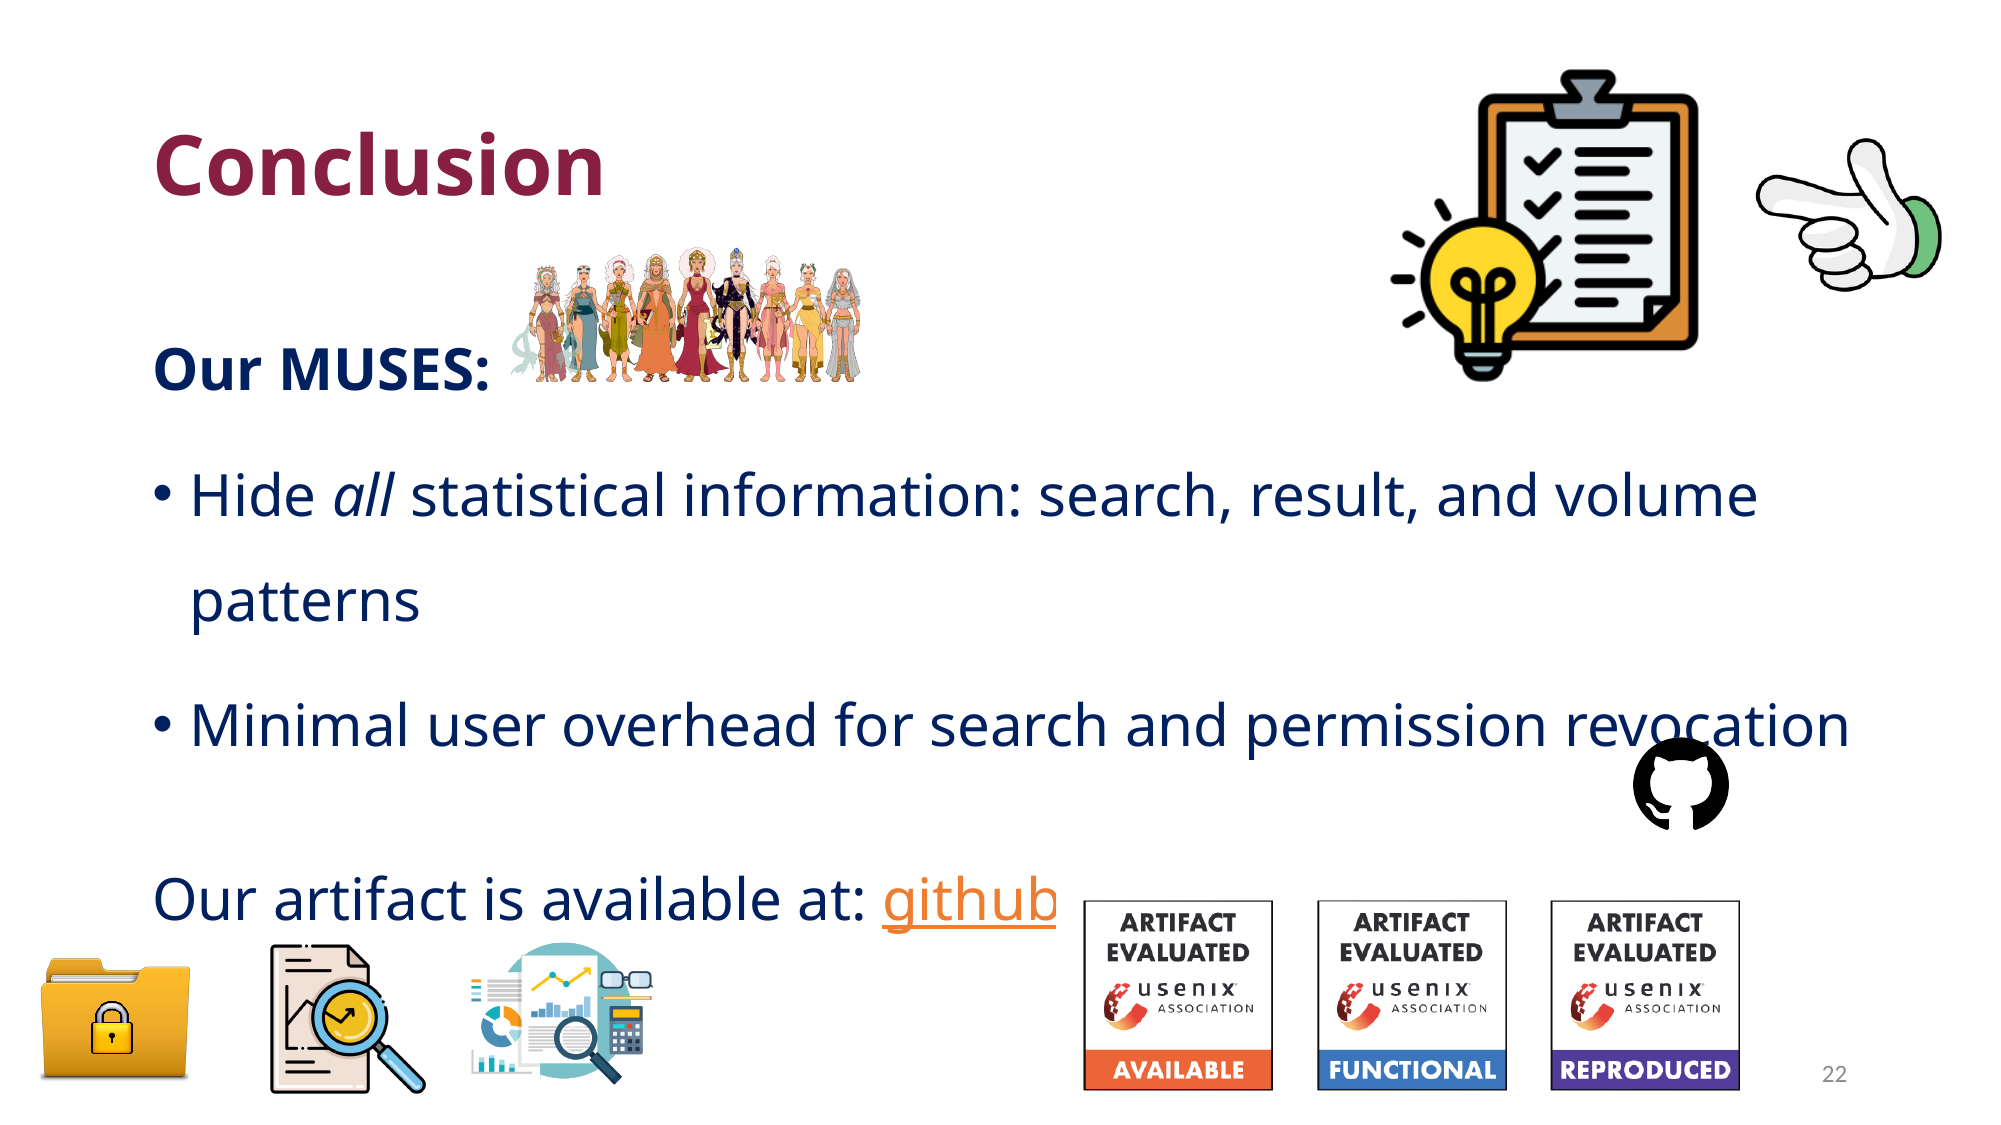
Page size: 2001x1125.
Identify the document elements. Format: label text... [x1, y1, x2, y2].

picture [1056, 867, 1760, 1123]
slide_number 21 [1760, 1042, 1863, 1103]
title Conclusion [137, 59, 1863, 278]
list Our MUSES: Hide all statistical information: search, result, and volume patterns Minimal user overhead for search and permission revocation Our artifact is available at: github.com/vt-asaplab/MUSES [137, 289, 1944, 1056]
picture [1633, 736, 1729, 831]
picture [506, 215, 894, 382]
picture [1388, 69, 1701, 382]
picture [439, 934, 660, 1092]
picture [1753, 119, 1944, 310]
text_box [37, 941, 191, 1100]
picture [269, 940, 427, 1098]
